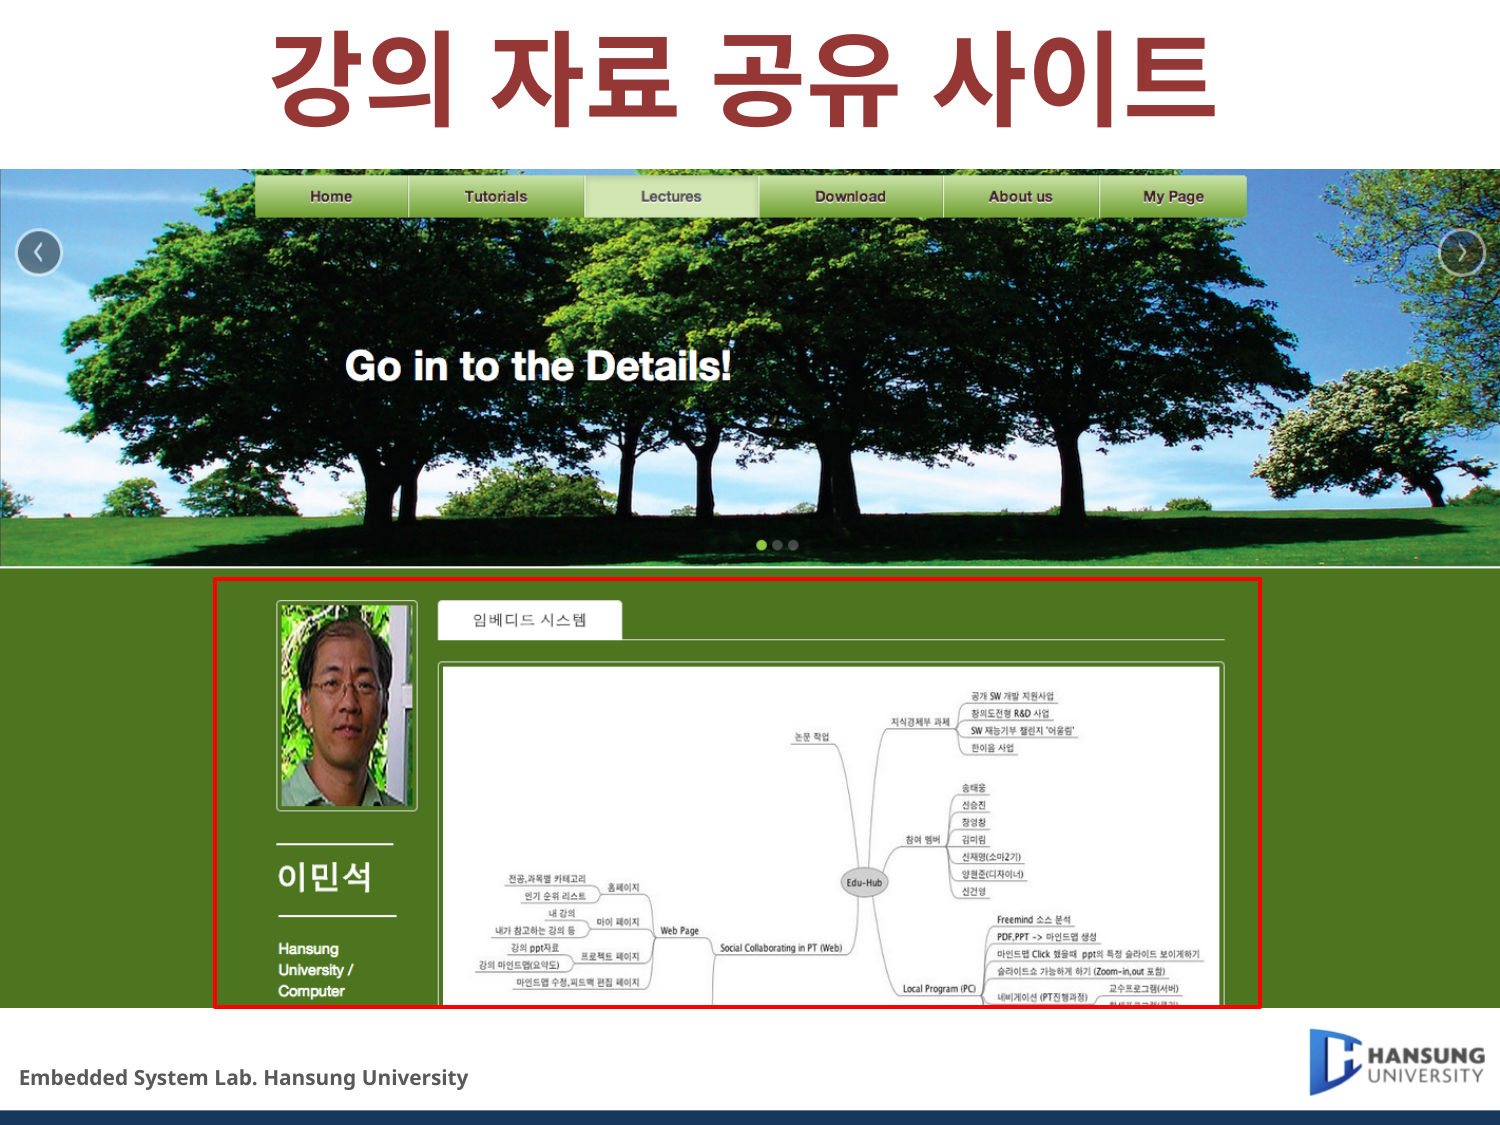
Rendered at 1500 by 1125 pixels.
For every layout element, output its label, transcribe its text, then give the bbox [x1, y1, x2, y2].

picture [1307, 1027, 1486, 1097]
text_box 강의 자료 공유 사이트 [253, 7, 1367, 148]
text_box [0, 1108, 1500, 1125]
picture [0, 169, 1500, 1008]
text_box Embedded System Lab. Hansung University [3, 1057, 1039, 1097]
